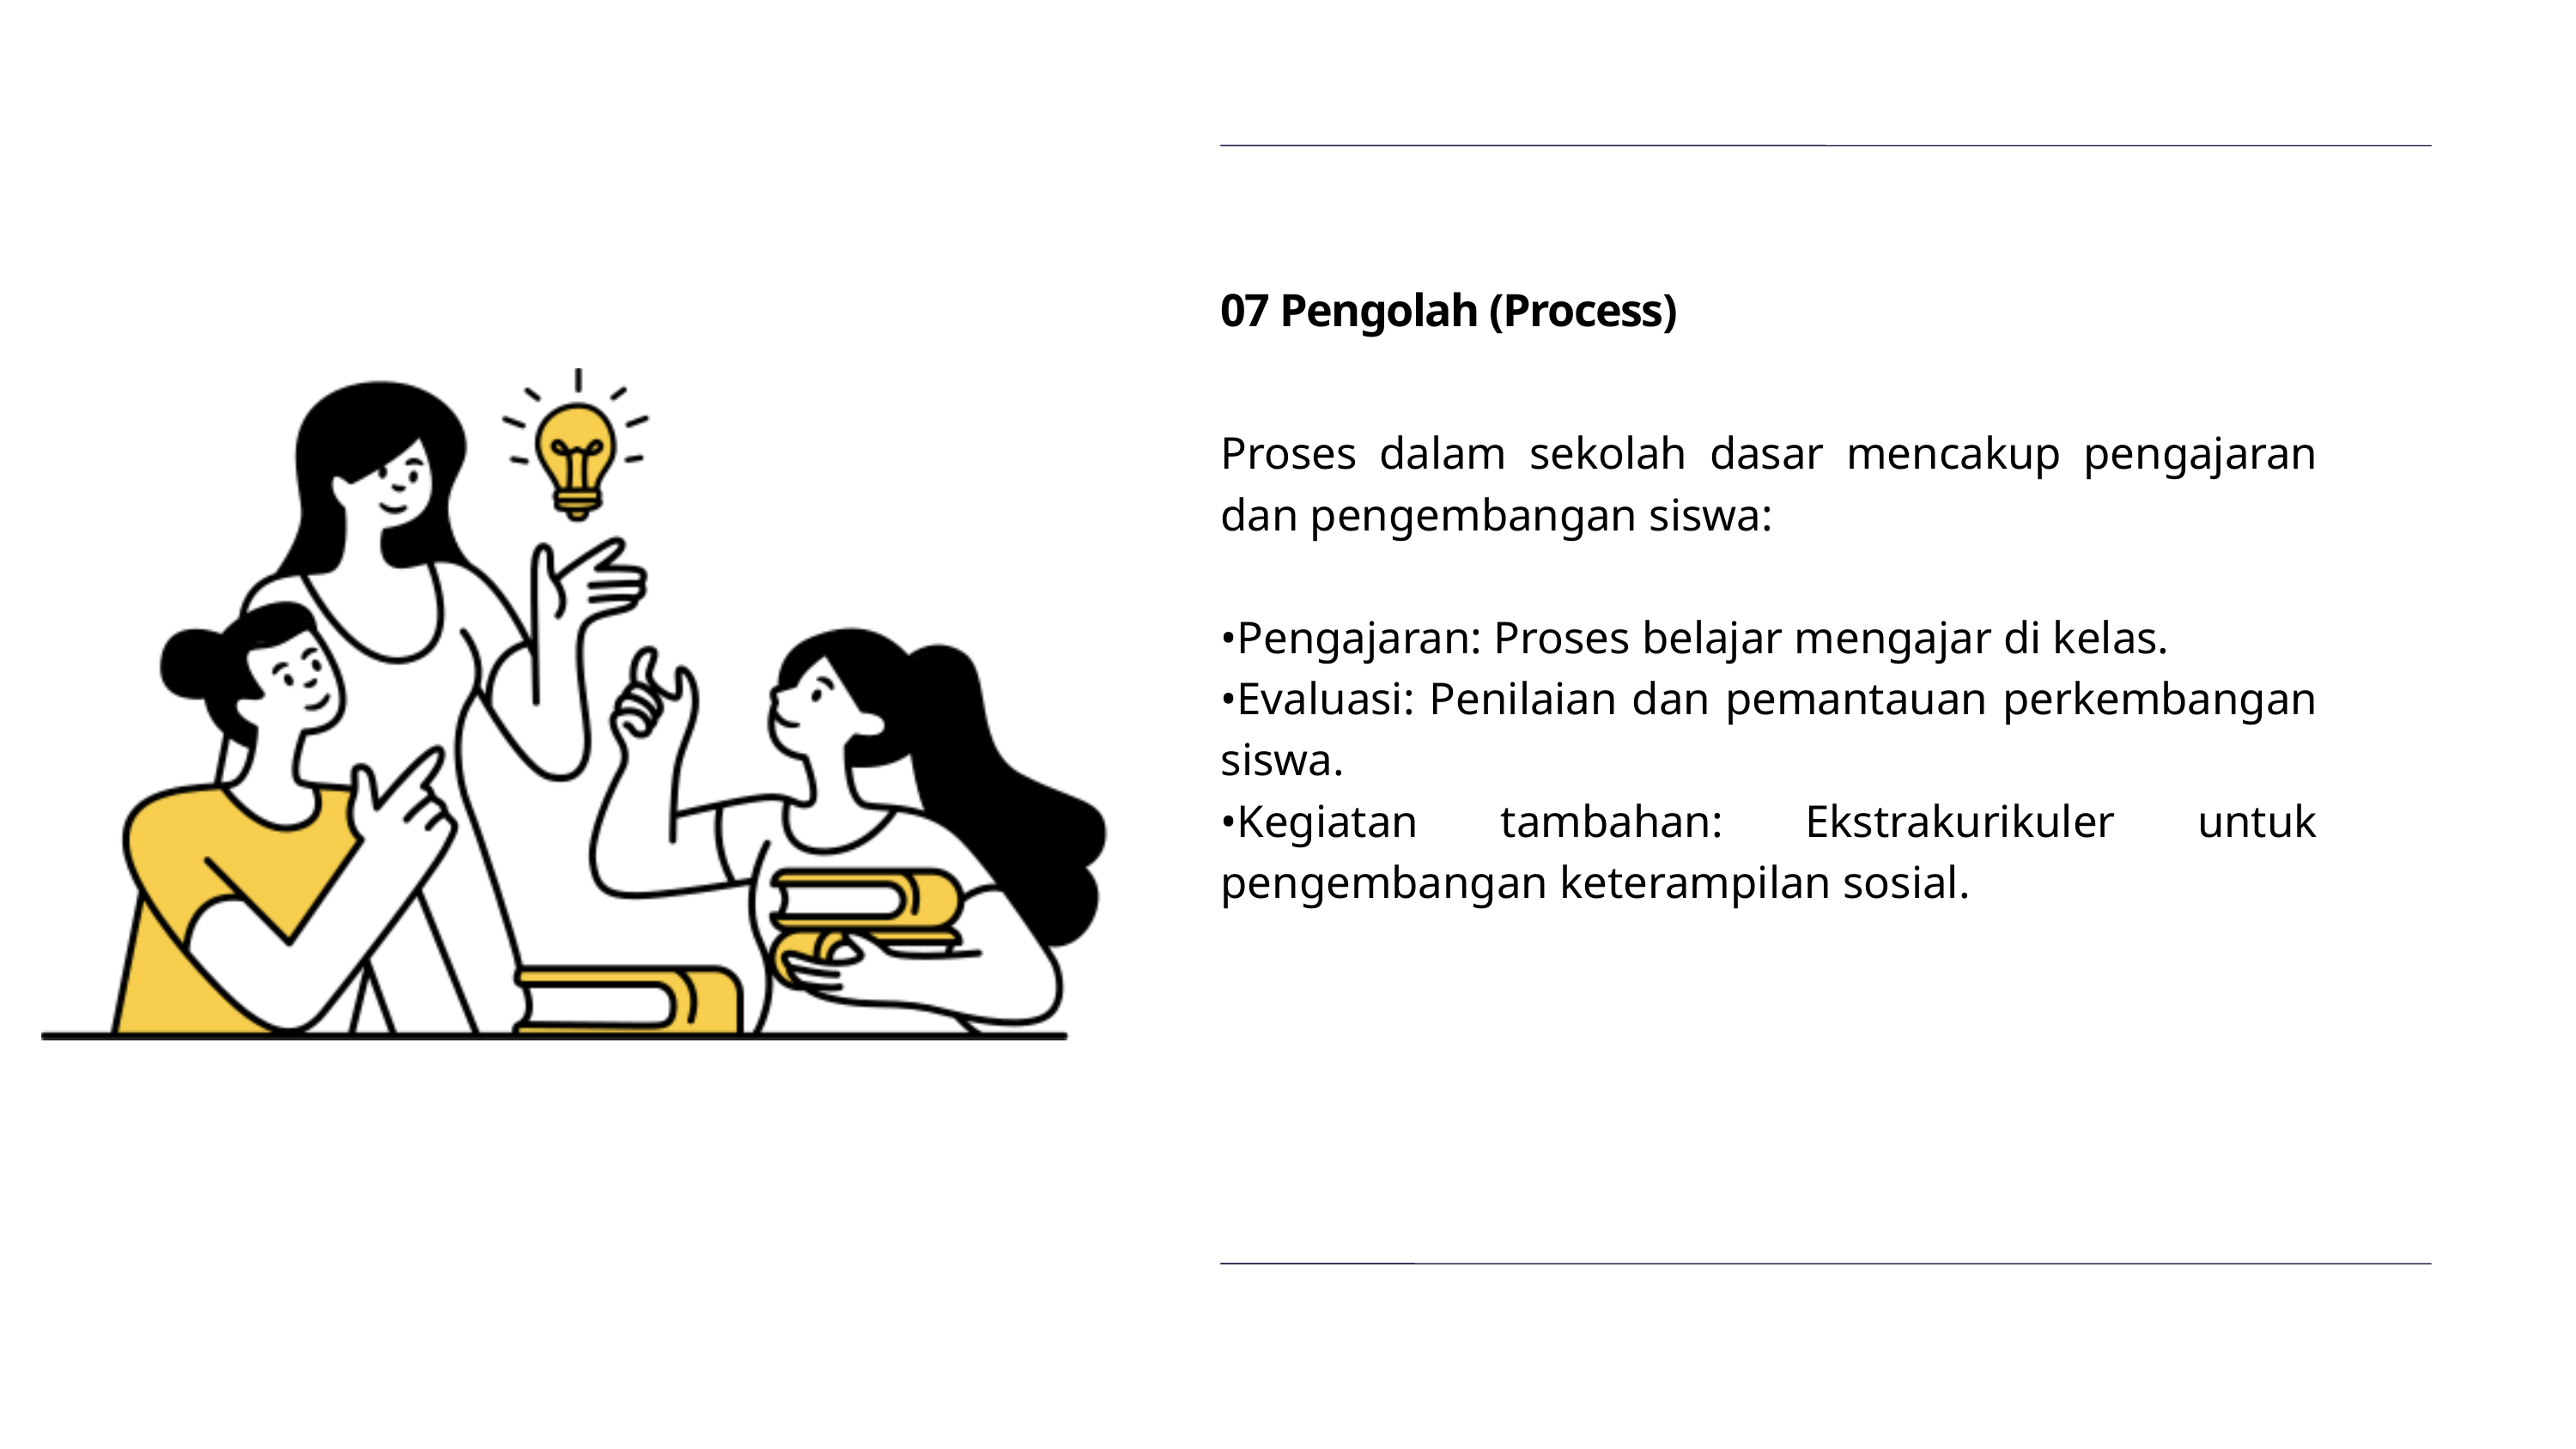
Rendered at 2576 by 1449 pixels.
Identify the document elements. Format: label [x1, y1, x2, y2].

text_box [1220, 280, 2319, 961]
text_box [41, 368, 1110, 1040]
